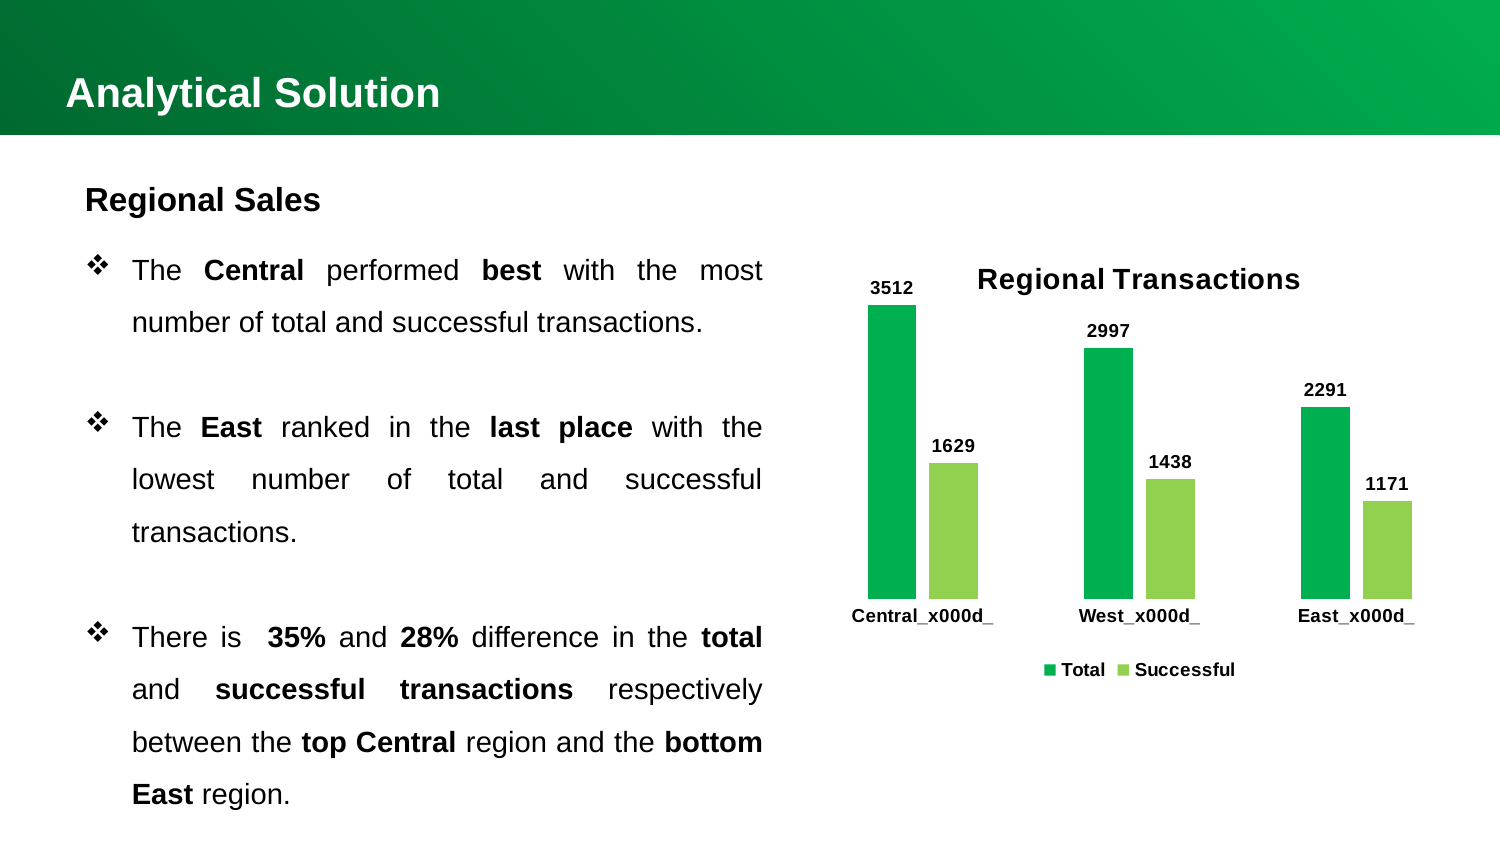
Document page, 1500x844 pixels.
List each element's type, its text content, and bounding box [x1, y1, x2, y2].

text_box Analytical Solution [33, 43, 1439, 131]
chart [792, 236, 1487, 688]
text_box Regional Sales [77, 170, 552, 226]
text_box [0, 0, 1500, 135]
text_box The Central performed best with the most number of total and successful transactions. The East ranked in the last place with the lowest number of total and successful transactions. There is 35% and 28% difference in the total and successful transactions respectively between the top Central region and the bottom East region. [77, 226, 771, 818]
